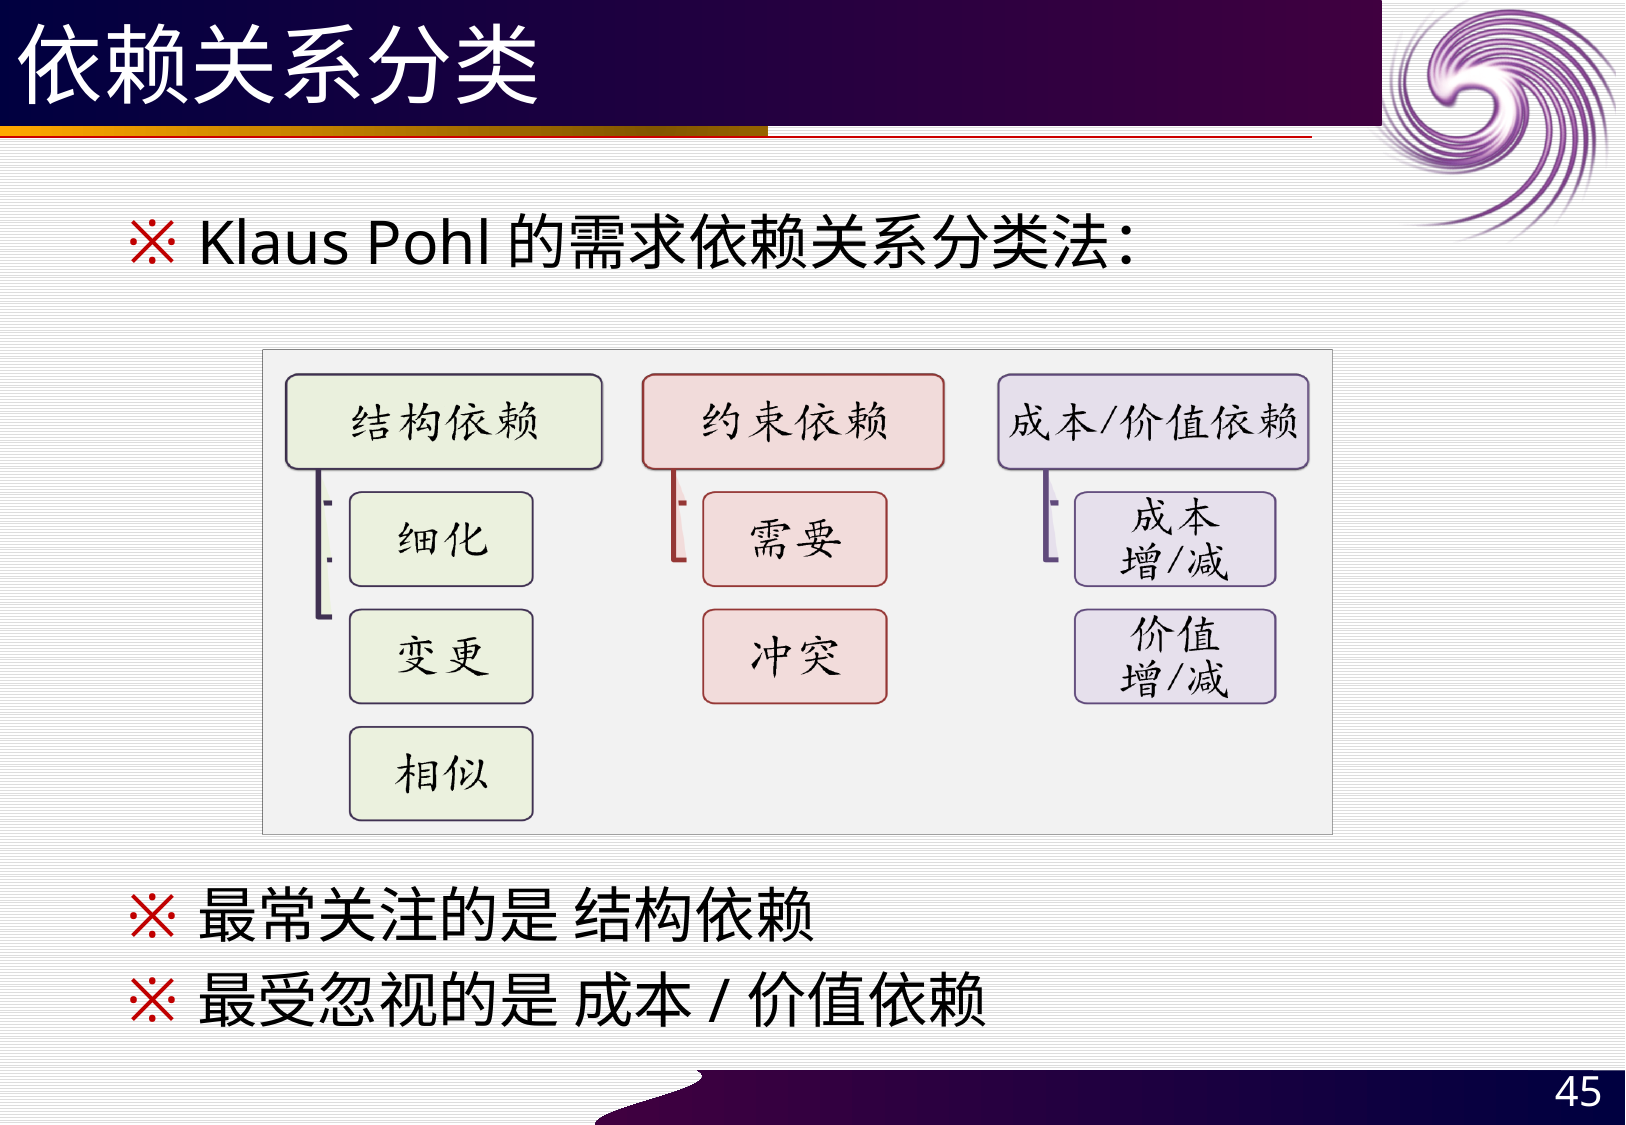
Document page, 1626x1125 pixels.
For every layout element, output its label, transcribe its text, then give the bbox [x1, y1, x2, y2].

text_box Klaus Pohl的需求依赖关系分类法： [100, 196, 1523, 291]
list 最常关注的是 结构依赖 最受忽视的是 成本/价值依赖 [100, 869, 1523, 1048]
picture [261, 349, 1333, 835]
title 依赖关系分类 [0, 0, 1382, 126]
slide_number 45 [1474, 1069, 1619, 1125]
picture [1362, 0, 1616, 244]
